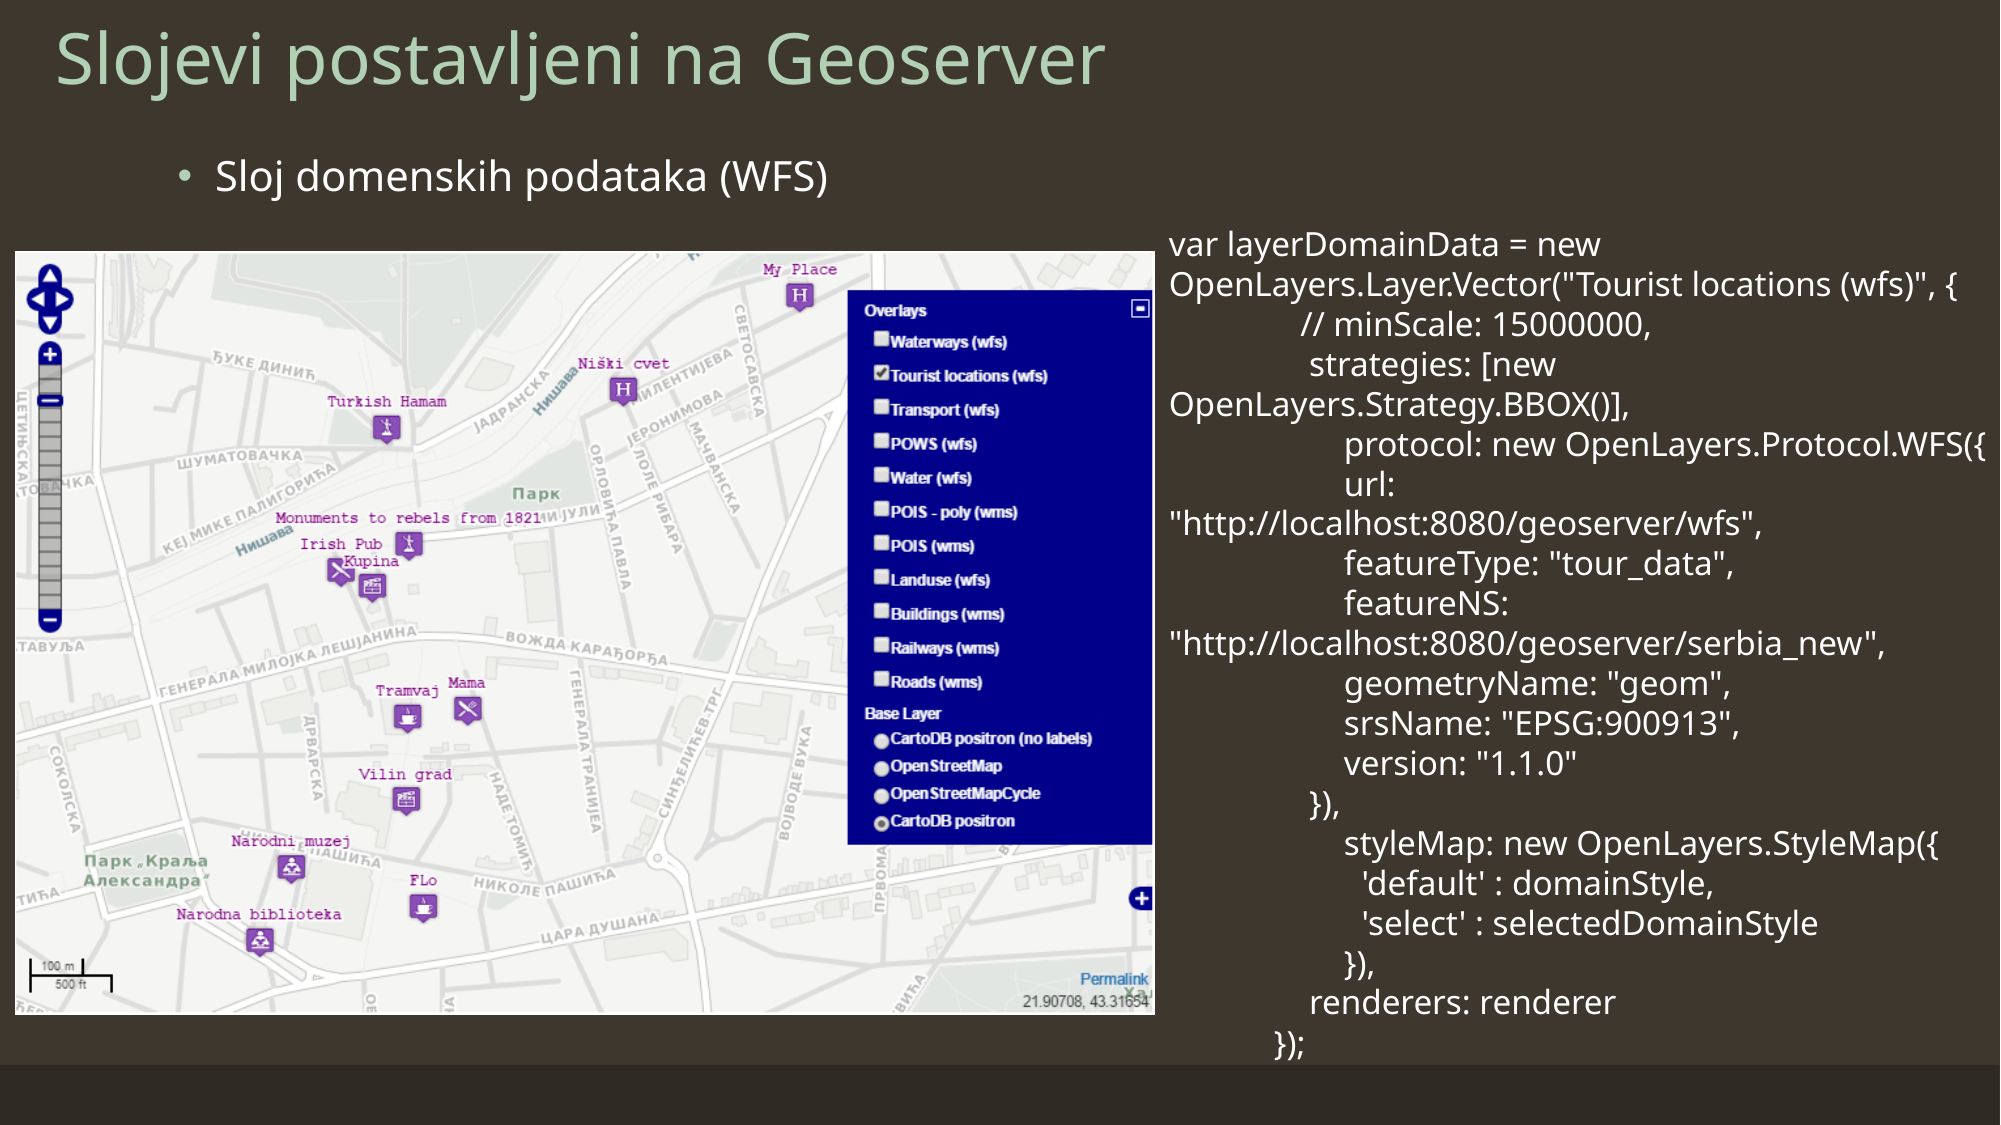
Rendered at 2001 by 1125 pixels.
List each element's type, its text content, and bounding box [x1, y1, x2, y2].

title Slojevi postavljeni na Geoserver [40, 4, 1766, 108]
list Sloj domenskih podataka (WFS) [162, 147, 900, 216]
text_box var layerDomainData = new OpenLayers.Layer.Vector("Tourist locations (wfs)", { // minScale: 15000000, strategies: [new OpenLayers.Strategy.BBOX()], protocol: new OpenLayers.Protocol.WFS({ url: "http://localhost:8080/geoserver/wfs", featureType: "tour_data", featureNS: "http://localhost:8080/geoserver/serbia_new", geometryName: "geom", srsName: "EPSG:900913", version: "1.1.0" }), styleMap: new OpenLayers.StyleMap({ 'default' : domainStyle, 'select' : selectedDomainStyle }), renderers: renderer }); [1154, 215, 2000, 1069]
picture [15, 251, 1155, 1015]
